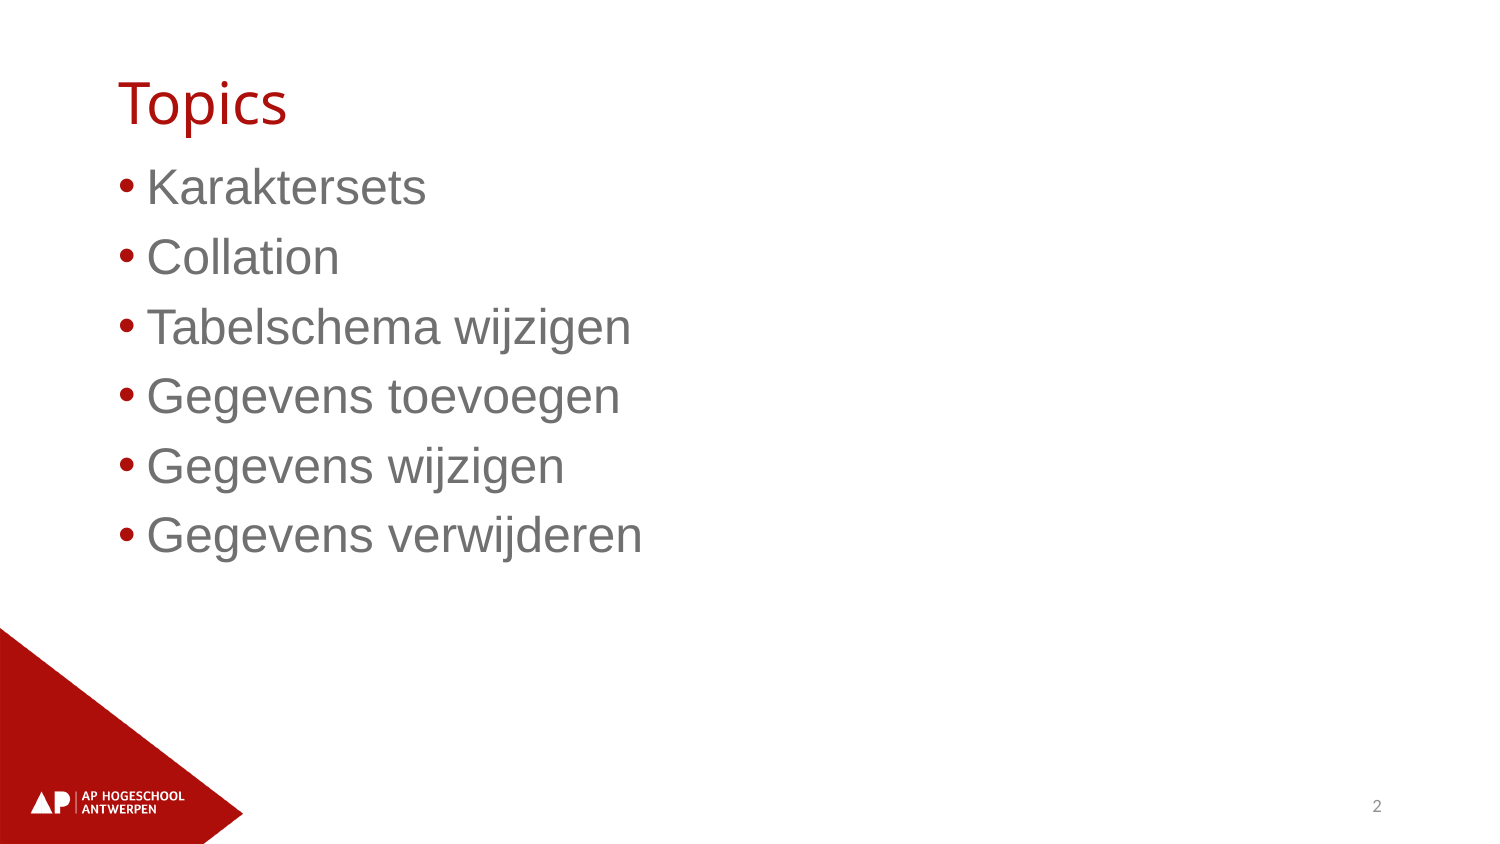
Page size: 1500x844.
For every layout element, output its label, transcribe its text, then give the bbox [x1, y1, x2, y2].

title Topics [103, 66, 1397, 141]
list Karaktersets Collation Tabelschema wijzigen Gegevens toevoegen Gegevens wijzigen Gegevens verwijderen [103, 154, 1397, 690]
picture [0, 623, 246, 844]
slide_number 2 [1263, 782, 1397, 827]
